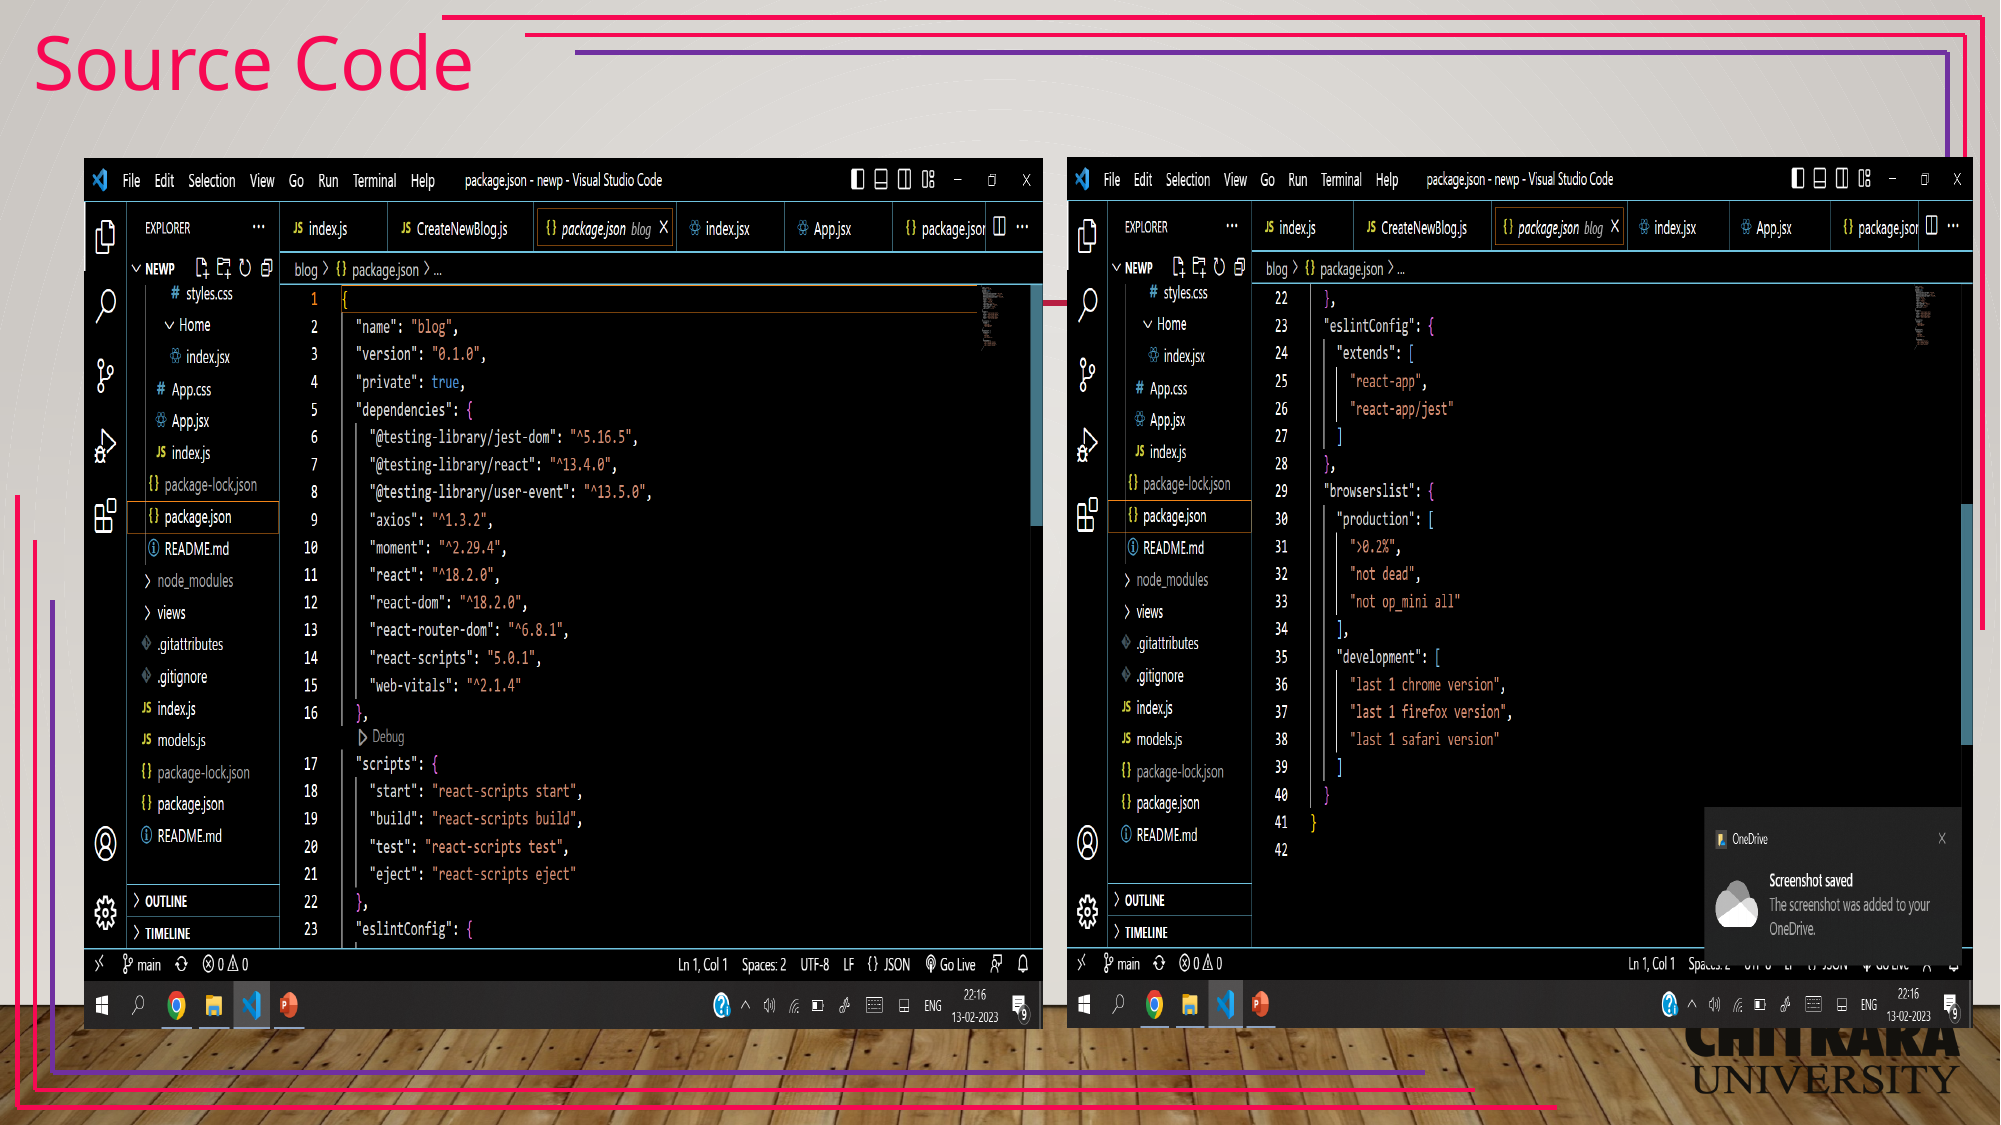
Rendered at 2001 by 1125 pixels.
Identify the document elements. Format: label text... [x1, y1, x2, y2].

picture [0, 157, 2000, 1125]
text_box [442, 17, 1983, 631]
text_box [17, 494, 1558, 1108]
text_box Source Code [18, 7, 1260, 113]
picture [84, 158, 1043, 1030]
